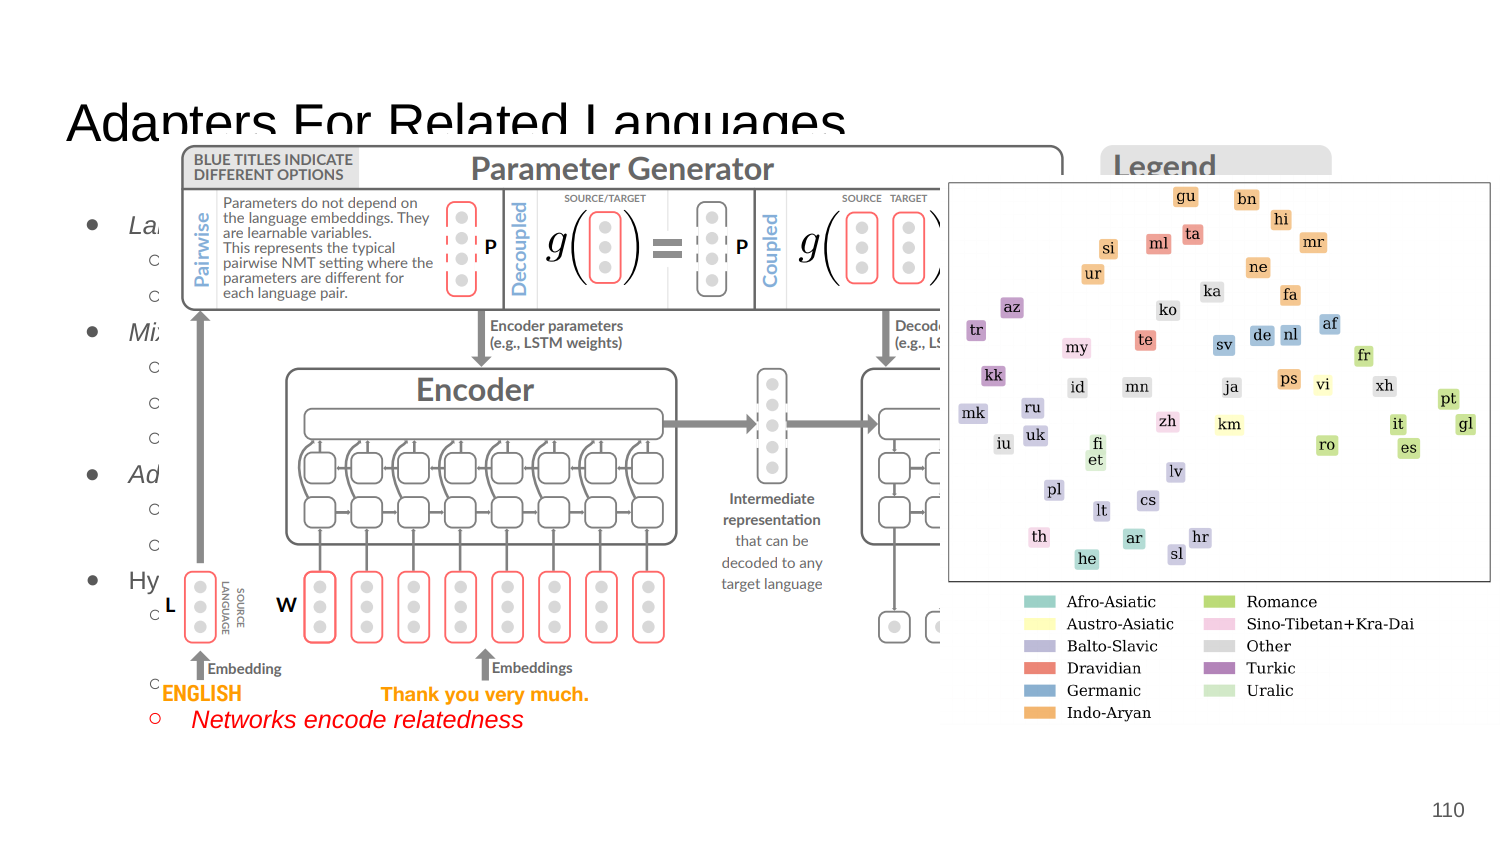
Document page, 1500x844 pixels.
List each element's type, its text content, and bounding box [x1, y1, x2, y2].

title Adapters For Related Languages [51, 72, 1449, 167]
picture [158, 134, 1500, 725]
slide_number ‹#› [1389, 776, 1480, 842]
list Language family specific adapters Gumma et al. 2023 Chronopoulou et al. 2023 Mixtures of adapters Wang et al. 2023 Automatic adapter clustering Language branches (Sun et al. 2022) Adapter ensembling Use similar languages Wang et al. 2021 Hyperadapters (Baziotis et al. 2022) Base parameters to create specific adapter instances Contextual parameters (Platanois et al. 2018) Similar languages support each other Networks encode relatedness [51, 189, 1449, 750]
